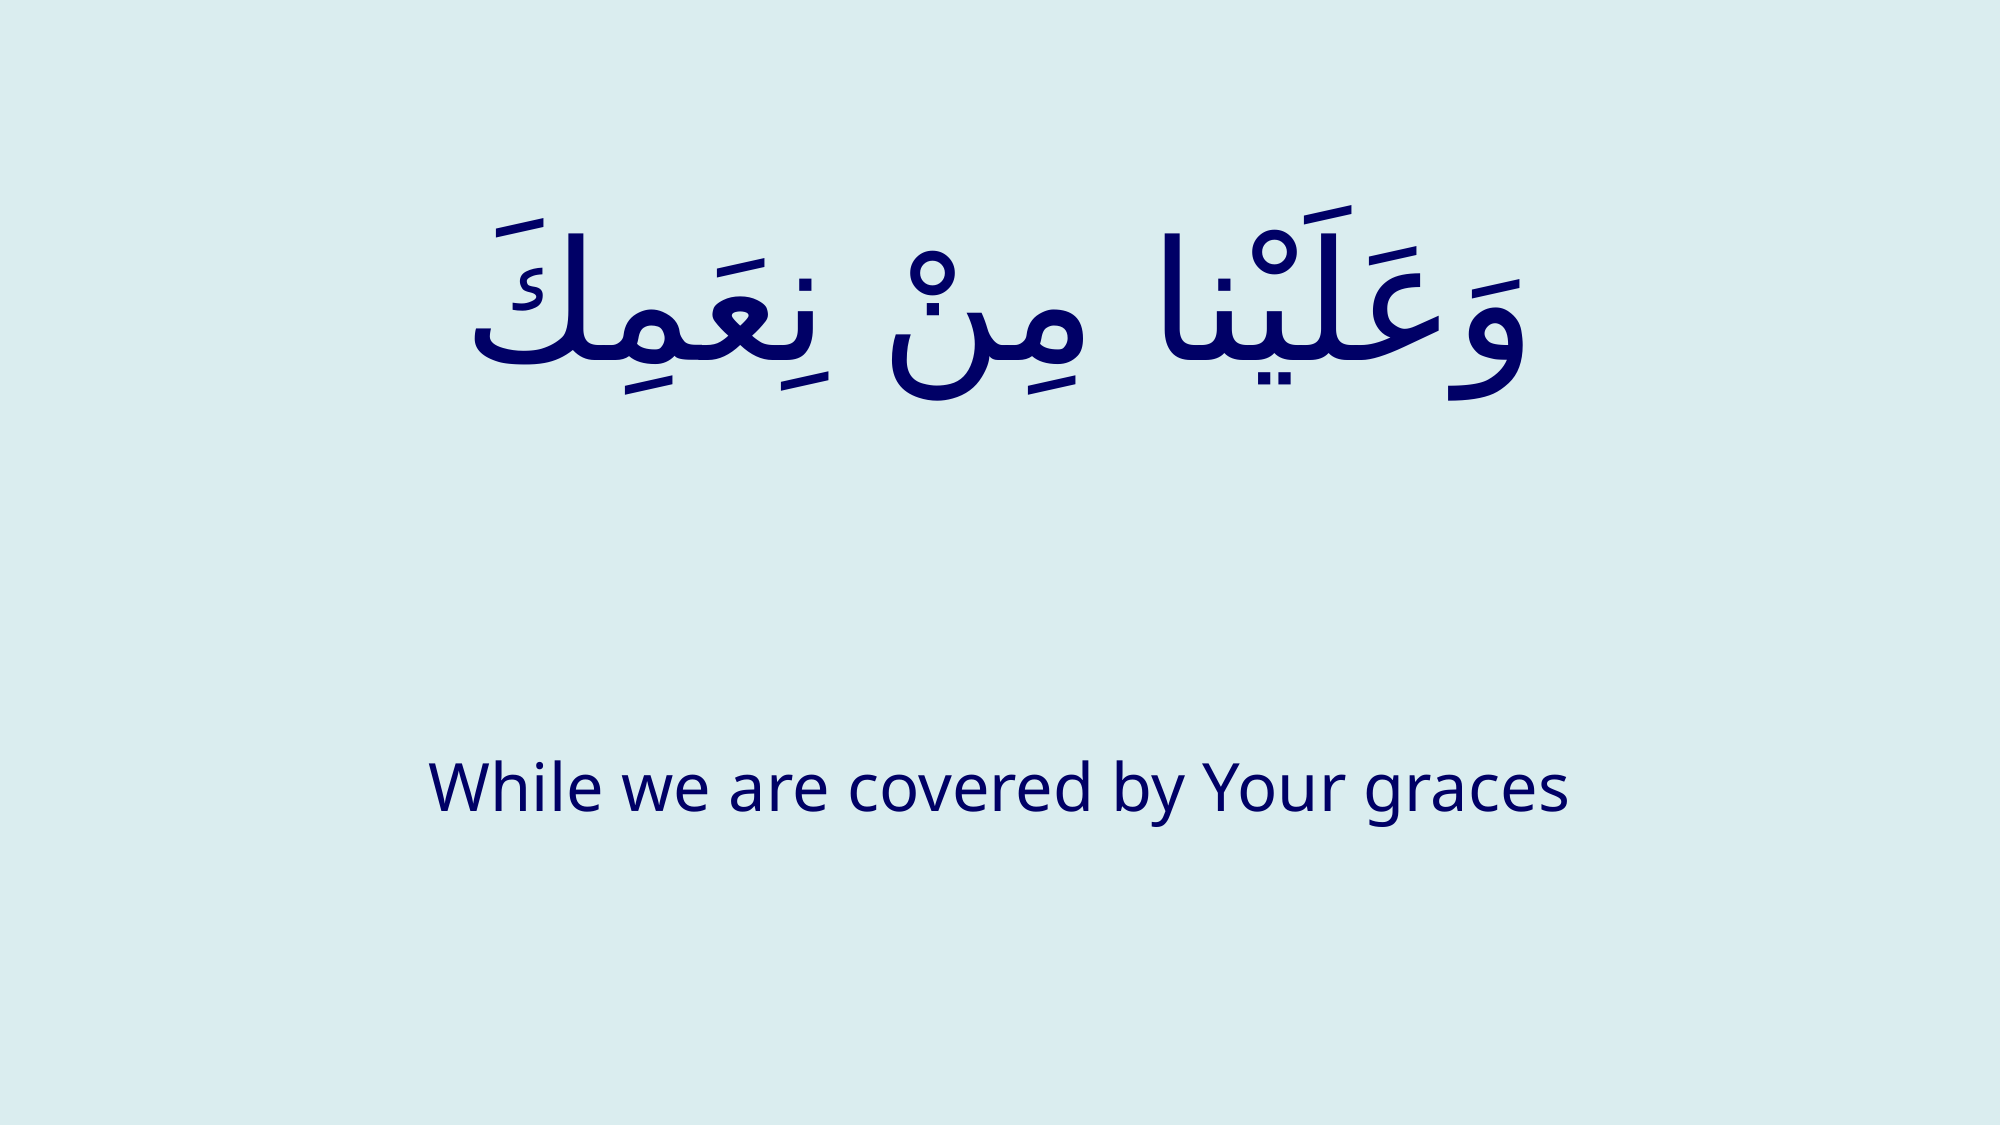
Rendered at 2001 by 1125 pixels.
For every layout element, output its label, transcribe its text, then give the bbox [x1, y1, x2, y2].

title وَعَلَيْنا مِنْ نِعَمِكَ [0, 200, 2000, 388]
list While we are covered by Your graces [356, 737, 1644, 1050]
